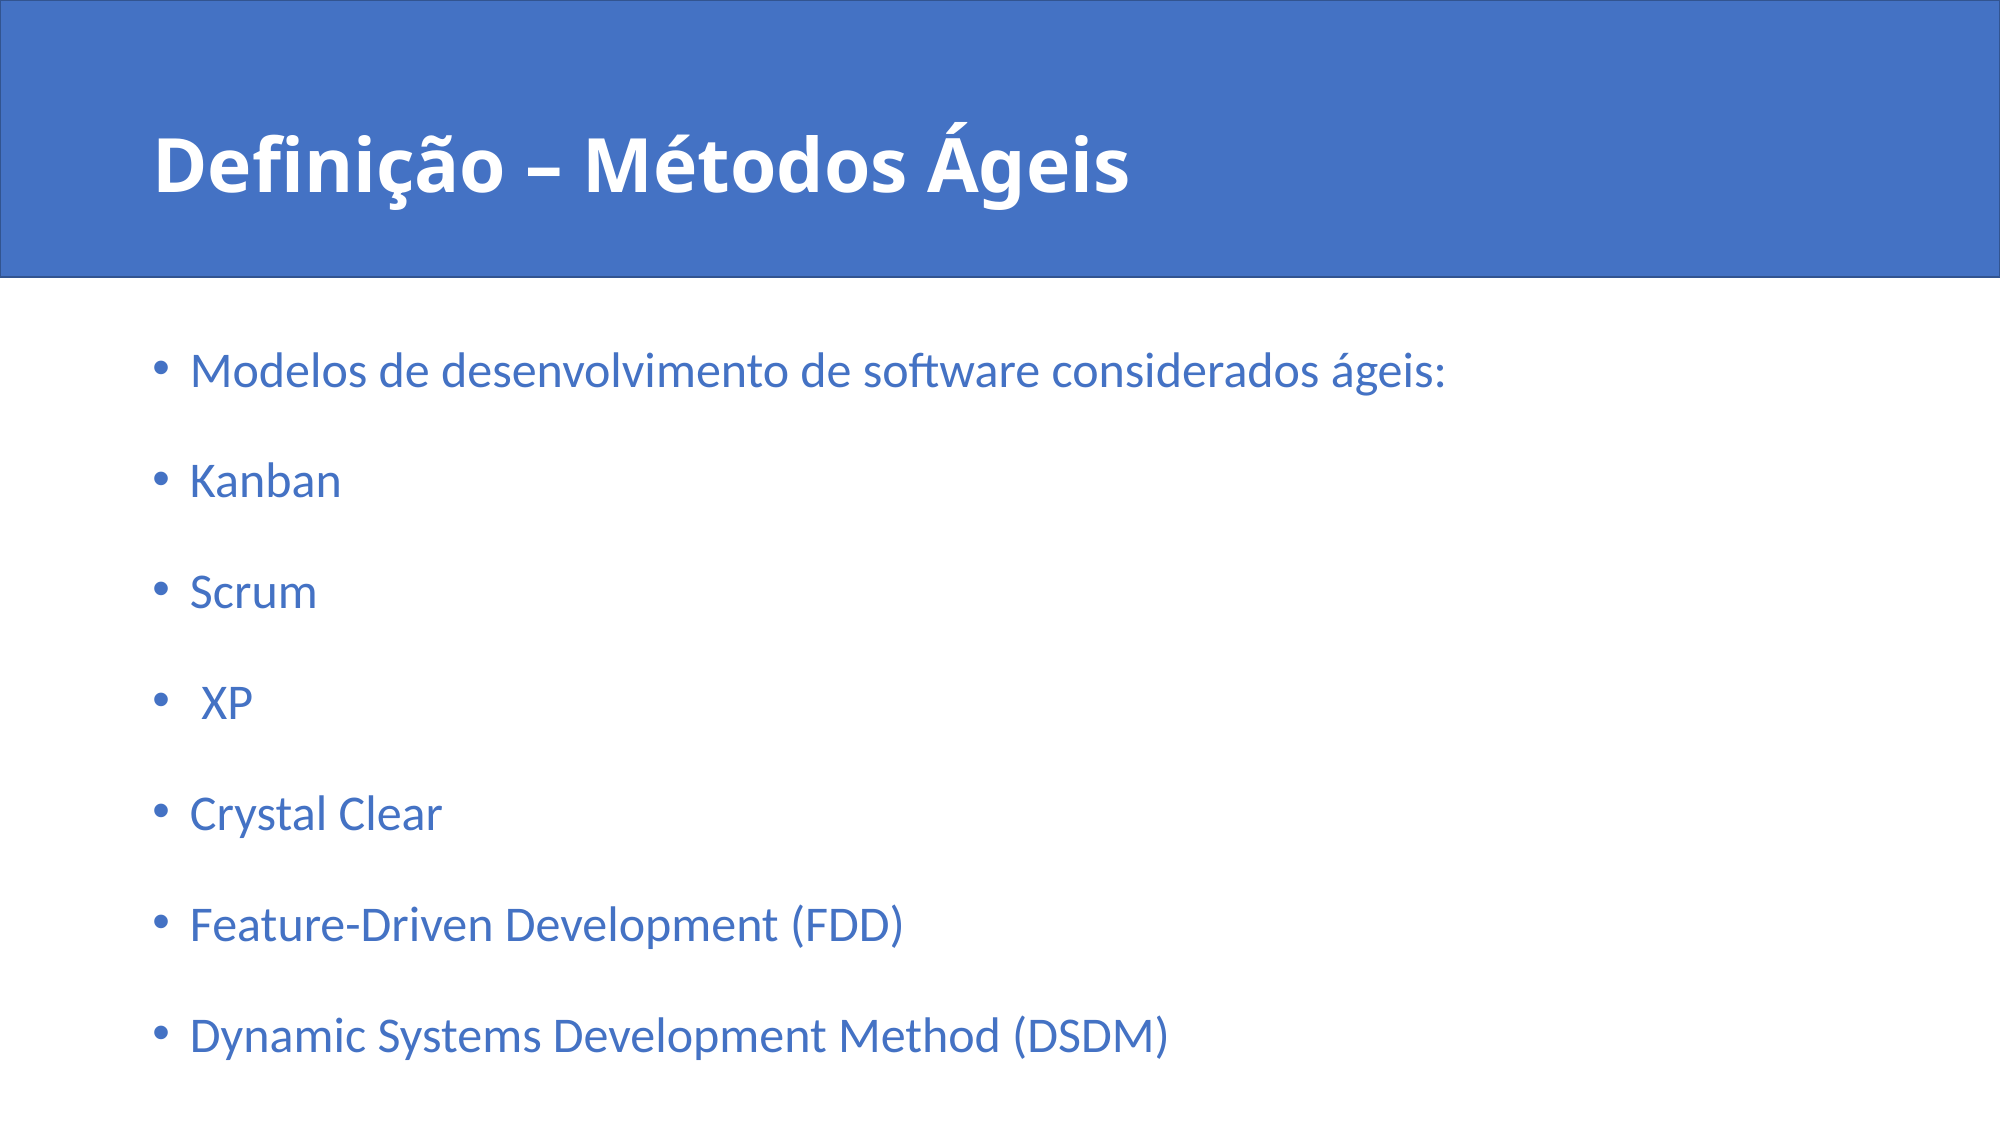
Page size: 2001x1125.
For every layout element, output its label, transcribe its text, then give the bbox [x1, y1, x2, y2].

text_box [0, 0, 2000, 278]
list Modelos de desenvolvimento de software considerados ágeis: Kanban Scrum XP Crystal Clear Feature-Driven Development (FDD) Dynamic Systems Development Method (DSDM) [137, 299, 1884, 1014]
title Definição – Métodos Ágeis [137, 59, 1863, 278]
